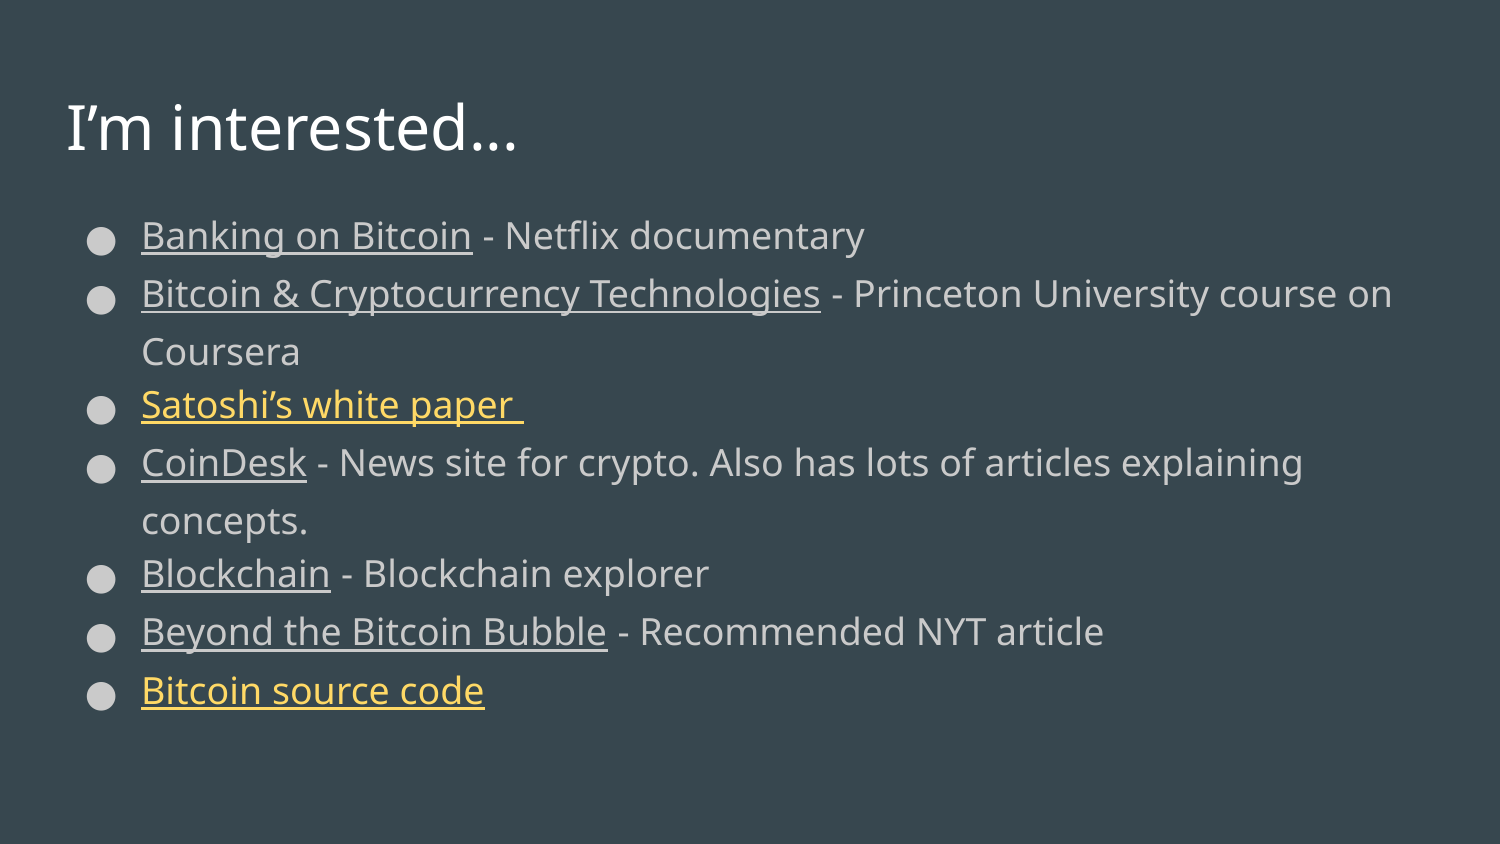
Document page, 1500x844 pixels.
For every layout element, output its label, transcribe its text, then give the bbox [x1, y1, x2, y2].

title I’m interested... [51, 72, 1449, 167]
list Banking on Bitcoin - Netflix documentary Bitcoin & Cryptocurrency Technologies - Princeton University course on Coursera Satoshi’s white paper CoinDesk - News site for crypto. Also has lots of articles explaining concepts. Blockchain - Blockchain explorer Beyond the Bitcoin Bubble - Recommended NYT article Bitcoin source code [51, 189, 1449, 750]
